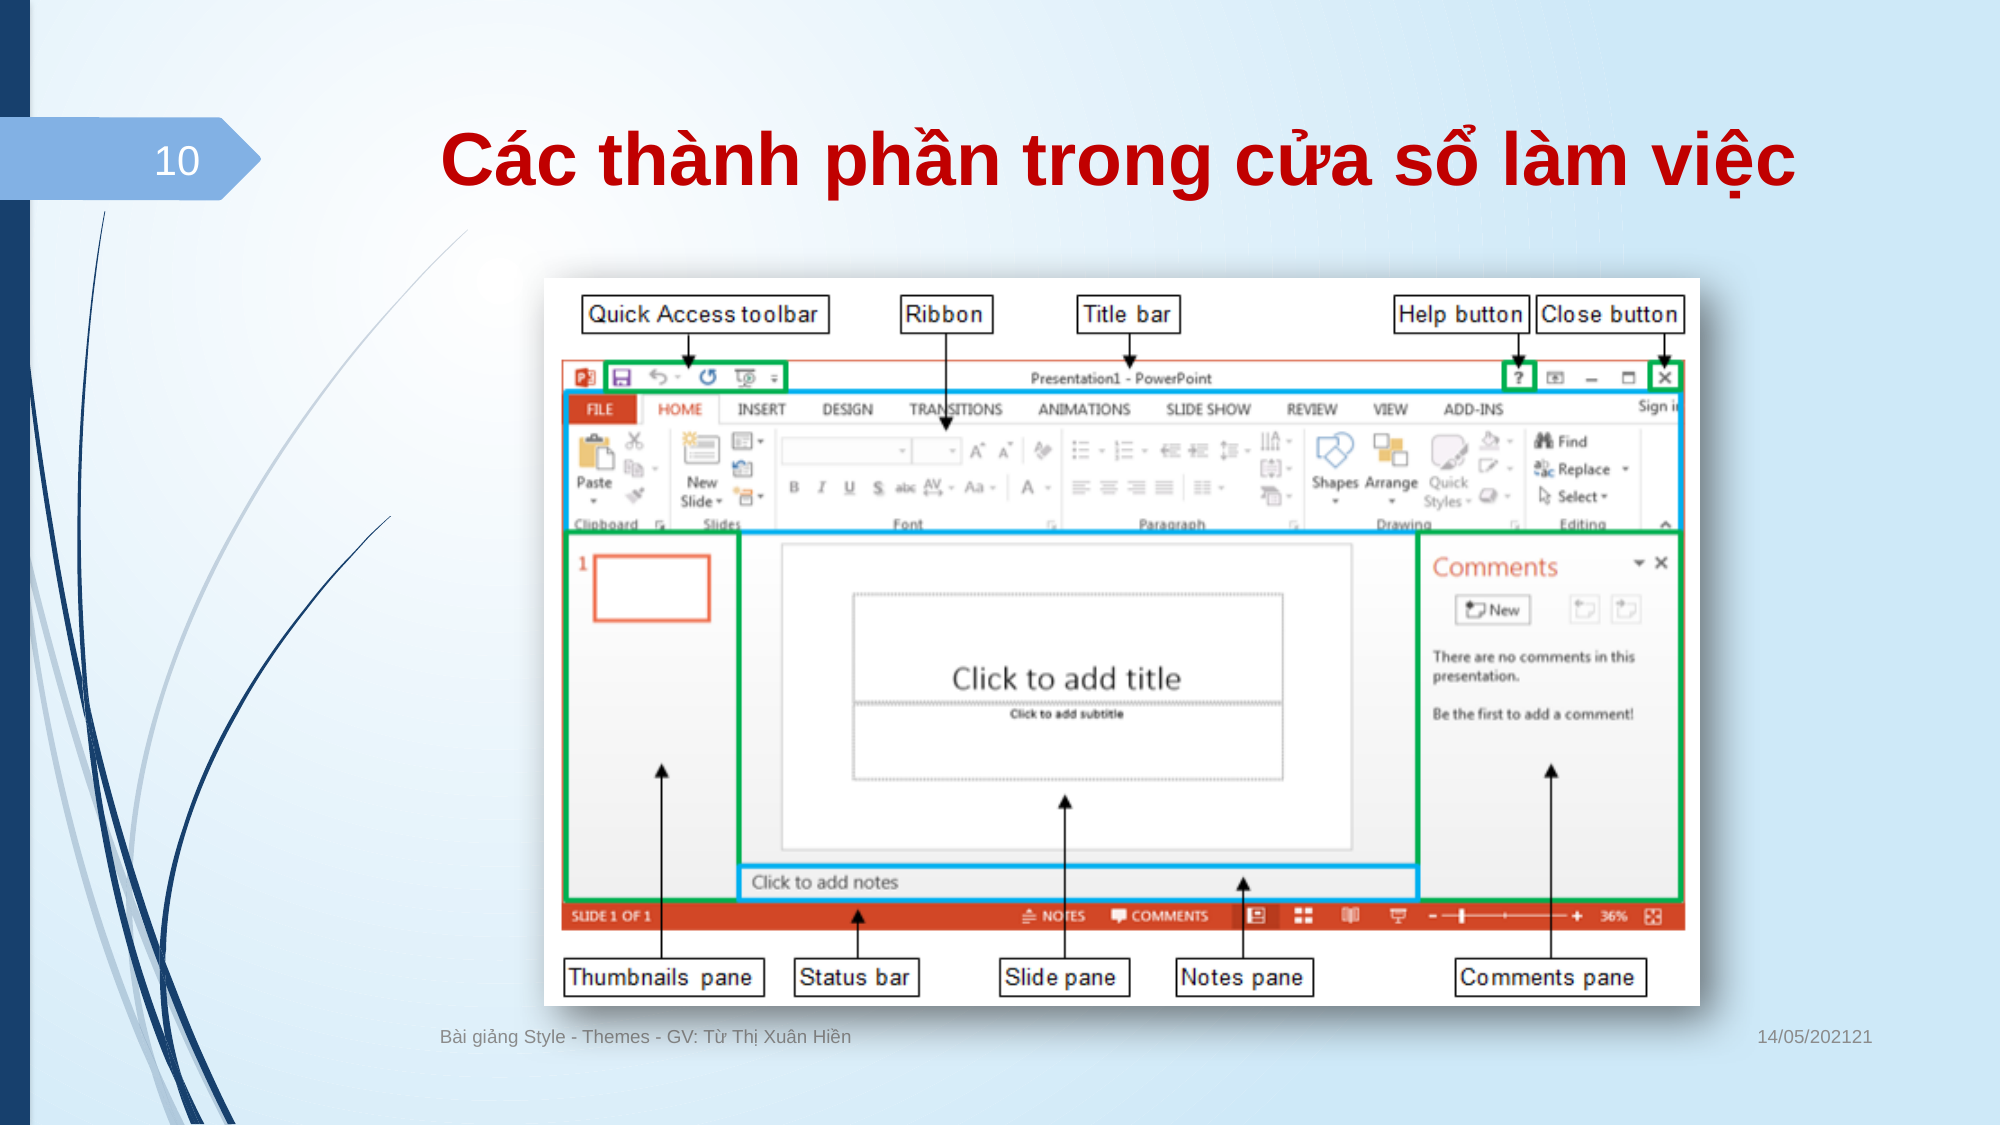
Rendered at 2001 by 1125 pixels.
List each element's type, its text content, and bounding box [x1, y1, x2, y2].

footer Bài giảng Style - Themes - GV: Từ Thị Xuân Hiền [424, 1006, 1675, 1067]
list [543, 278, 1700, 1006]
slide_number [1699, 1005, 1888, 1067]
slide_number 10 [87, 129, 216, 190]
title Các thành phần trong cửa sổ làm việc [425, 102, 1888, 238]
